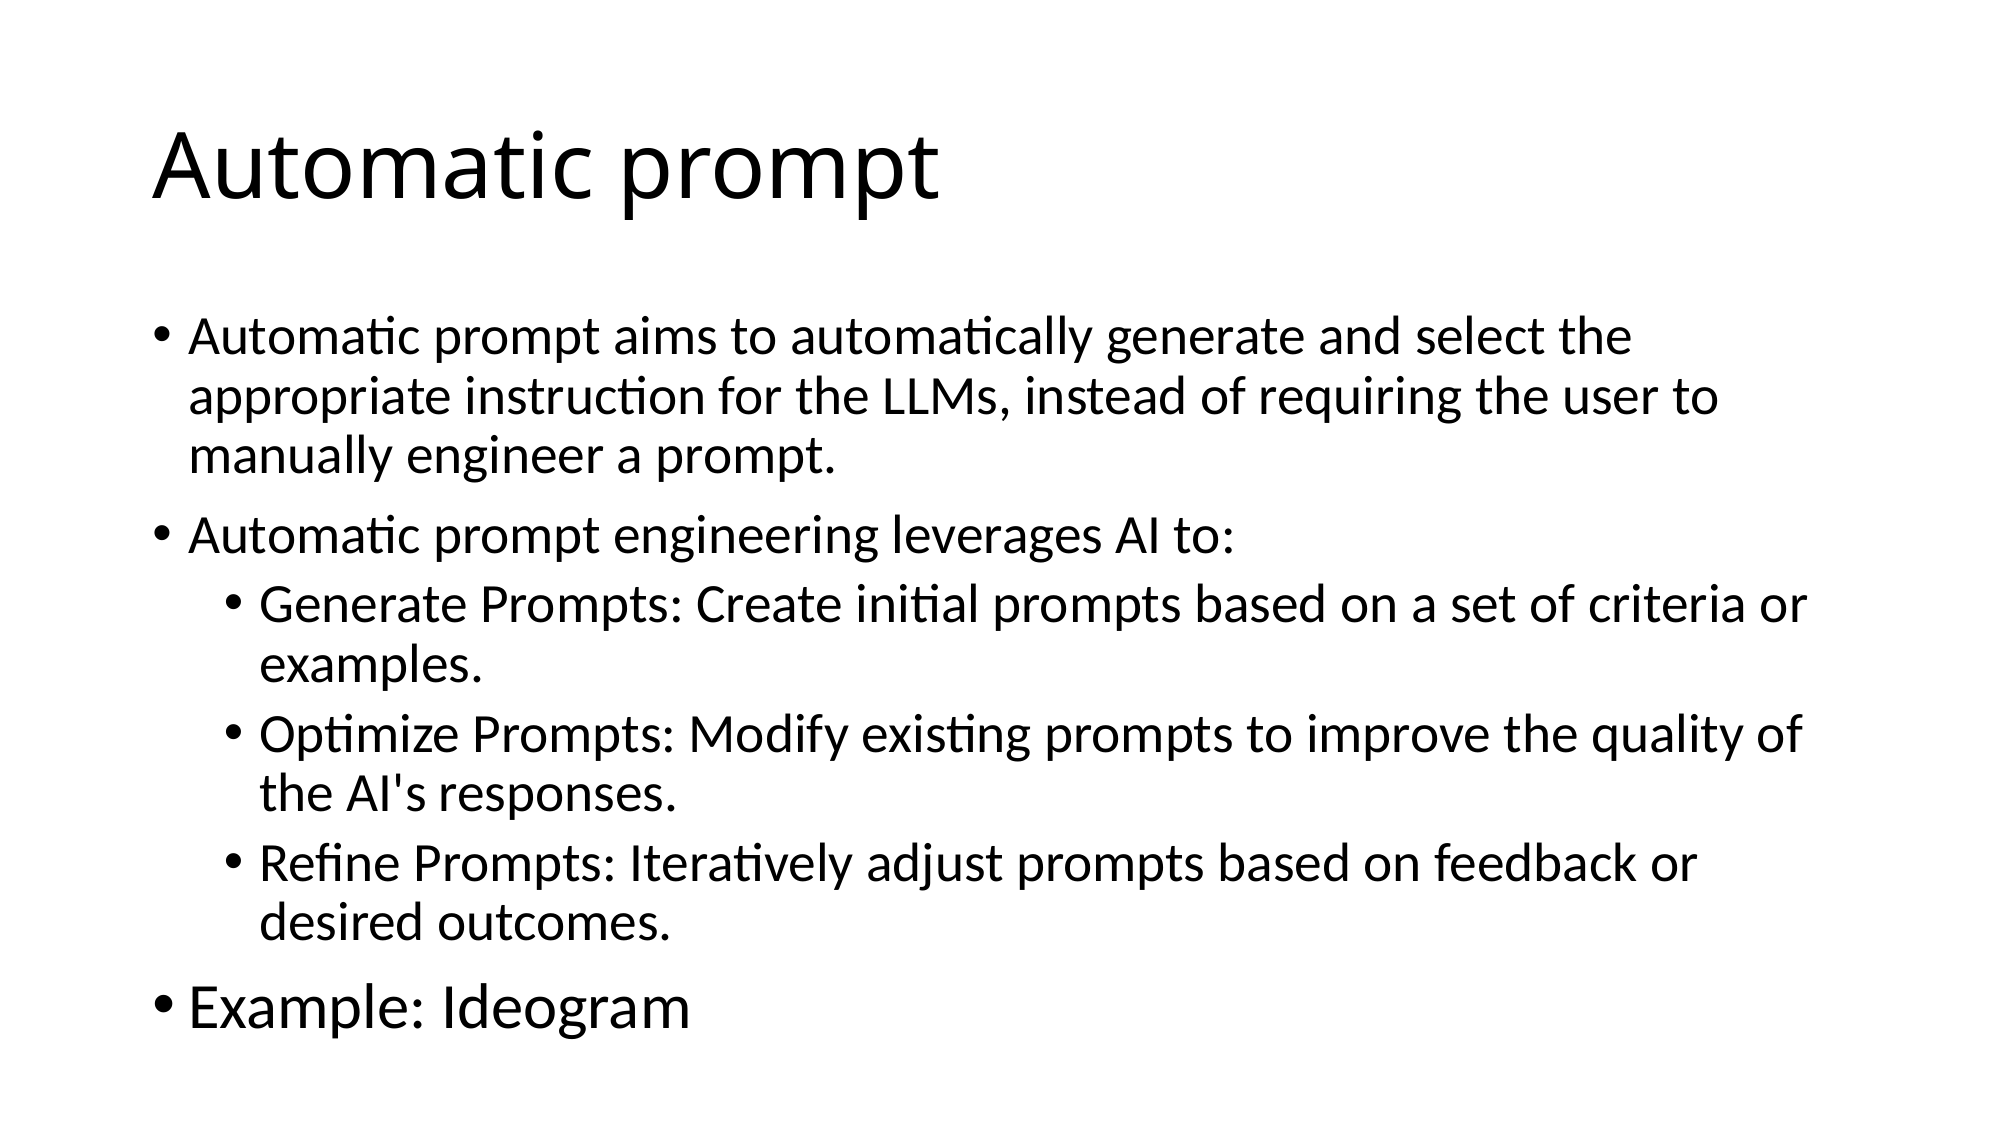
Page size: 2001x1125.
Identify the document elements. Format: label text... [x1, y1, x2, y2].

list Automatic prompt aims to automatically generate and select the appropriate instruction for the LLMs, instead of requiring the user to manually engineer a prompt. Automatic prompt engineering leverages AI to: Generate Prompts: Create initial prompts based on a set of criteria or examples. Optimize Prompts: Modify existing prompts to improve the quality of the AI's responses. Refine Prompts: Iteratively adjust prompts based on feedback or desired outcomes. Example: Ideogram [137, 299, 1863, 1051]
title Automatic prompt [137, 59, 1863, 278]
